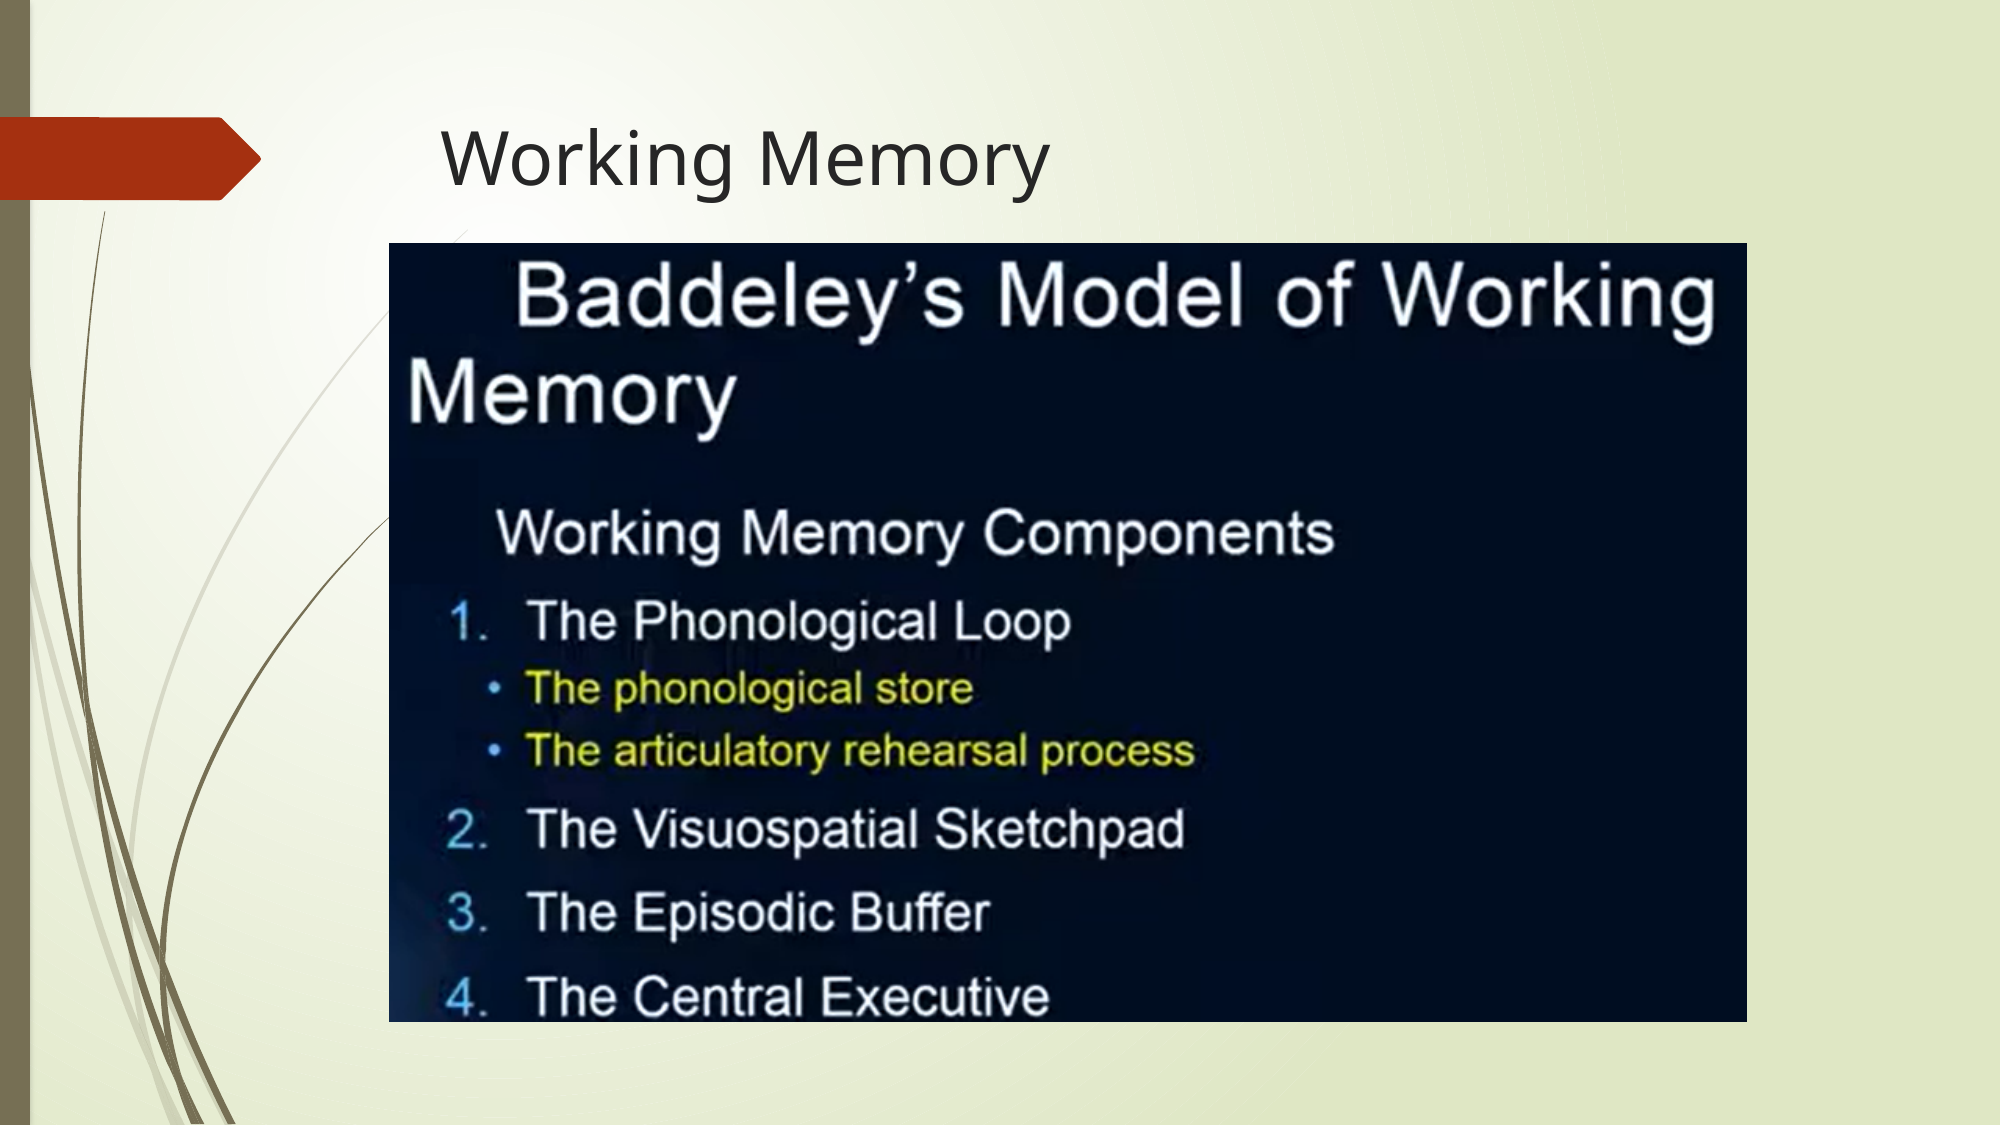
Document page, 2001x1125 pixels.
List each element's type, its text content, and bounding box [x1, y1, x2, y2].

title Working Memory [425, 102, 1888, 313]
picture [389, 243, 1747, 1023]
